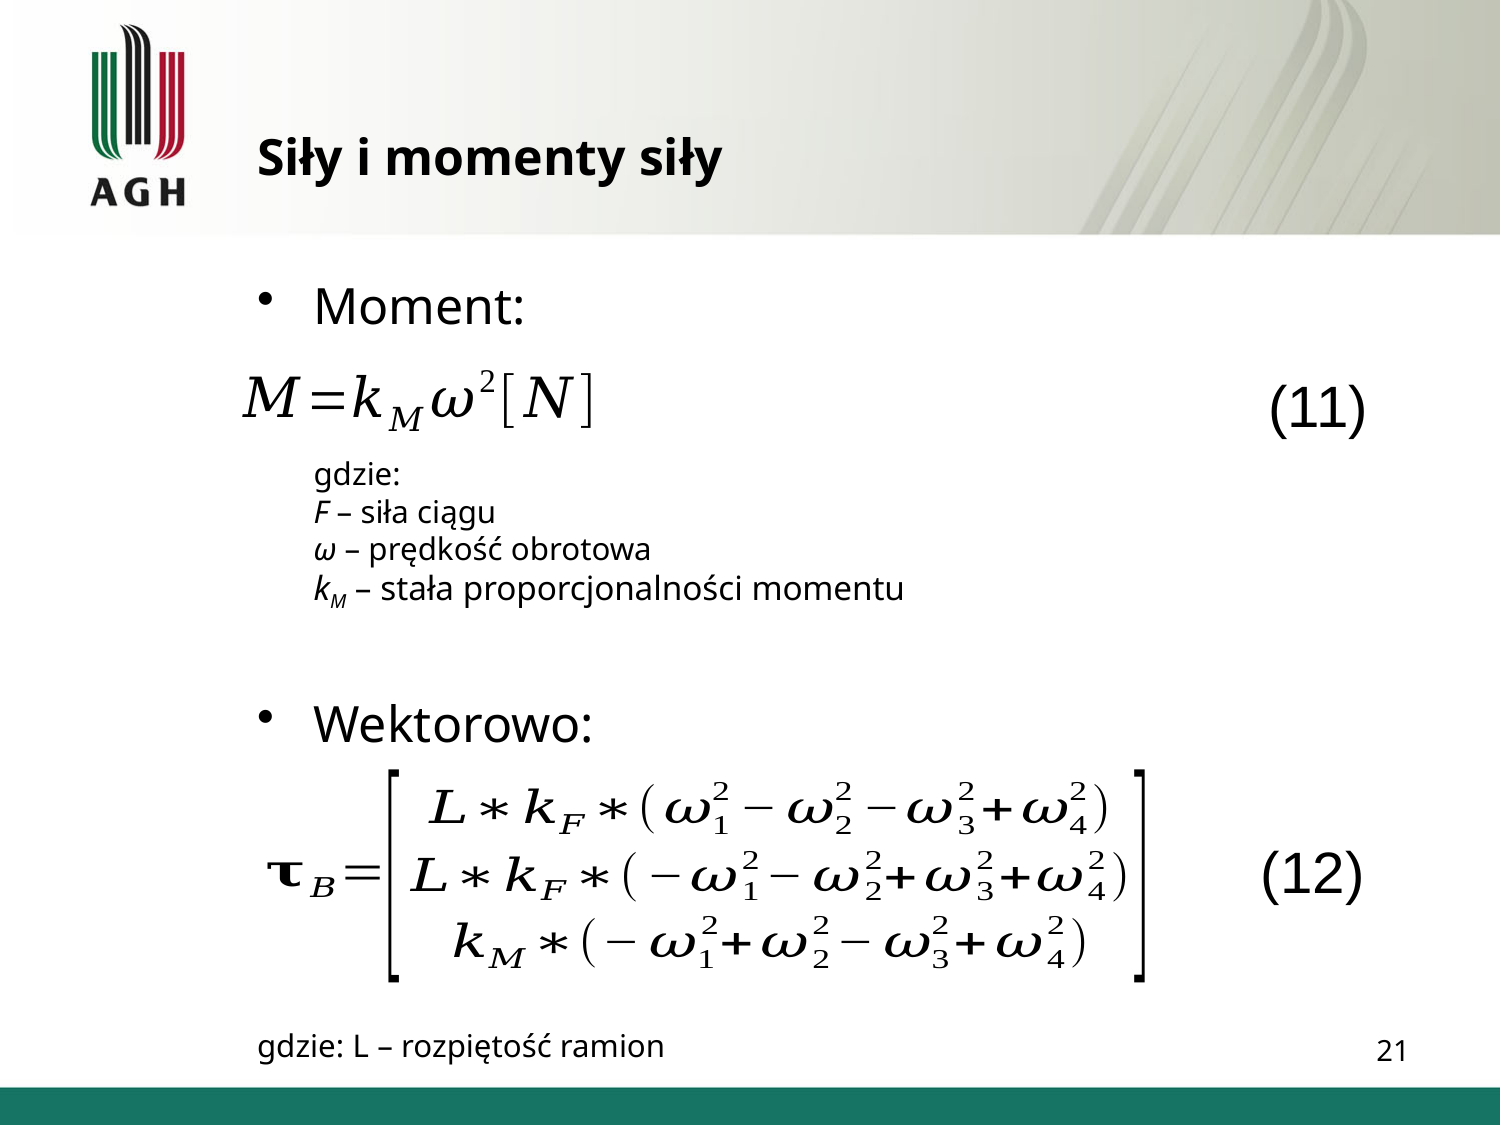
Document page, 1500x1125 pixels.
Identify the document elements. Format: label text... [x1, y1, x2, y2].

slide_number 21 [1074, 1024, 1425, 1103]
title Siły i momenty siły [242, 78, 1425, 233]
picture [0, 0, 1500, 1125]
list Moment: gdzie: F – siła ciągu ω – prędkość obrotowa kM – stała proporcjonalności momentu Wektorowo: gdzie: L – rozpiętość ramion [242, 267, 1425, 1005]
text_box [265, 766, 1382, 985]
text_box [239, 361, 1392, 448]
